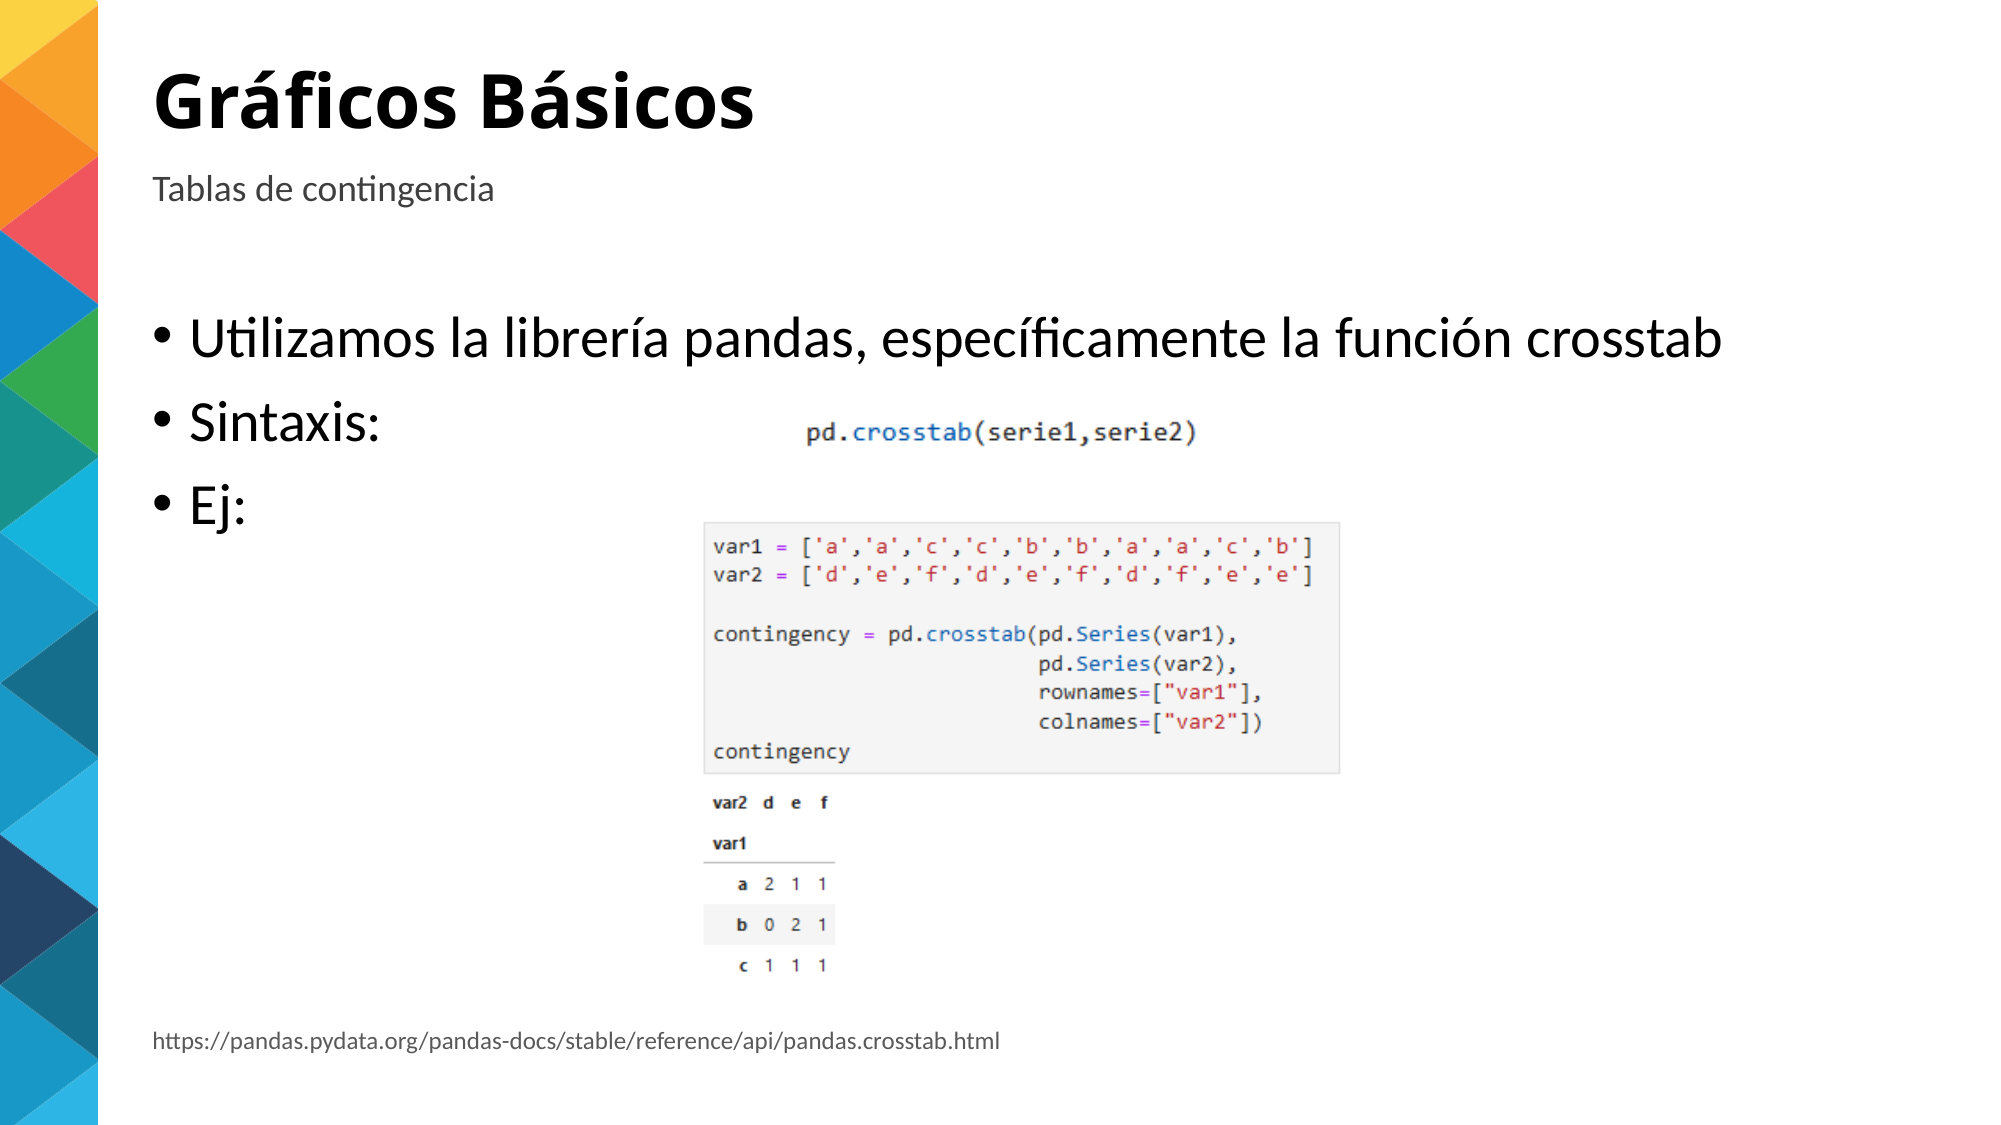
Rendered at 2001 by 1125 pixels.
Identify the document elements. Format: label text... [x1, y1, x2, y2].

subtitle Tablas de contingencia [137, 164, 1863, 208]
picture [801, 406, 1199, 461]
list https://pandas.pydata.org/pandas-docs/stable/reference/api/pandas.crosstab.html [137, 1020, 1863, 1084]
picture [695, 516, 1350, 989]
list Utilizamos la librería pandas, específicamente la función crosstab Sintaxis: Ej: [137, 299, 1863, 1002]
title Gráficos Básicos [137, 56, 1863, 159]
